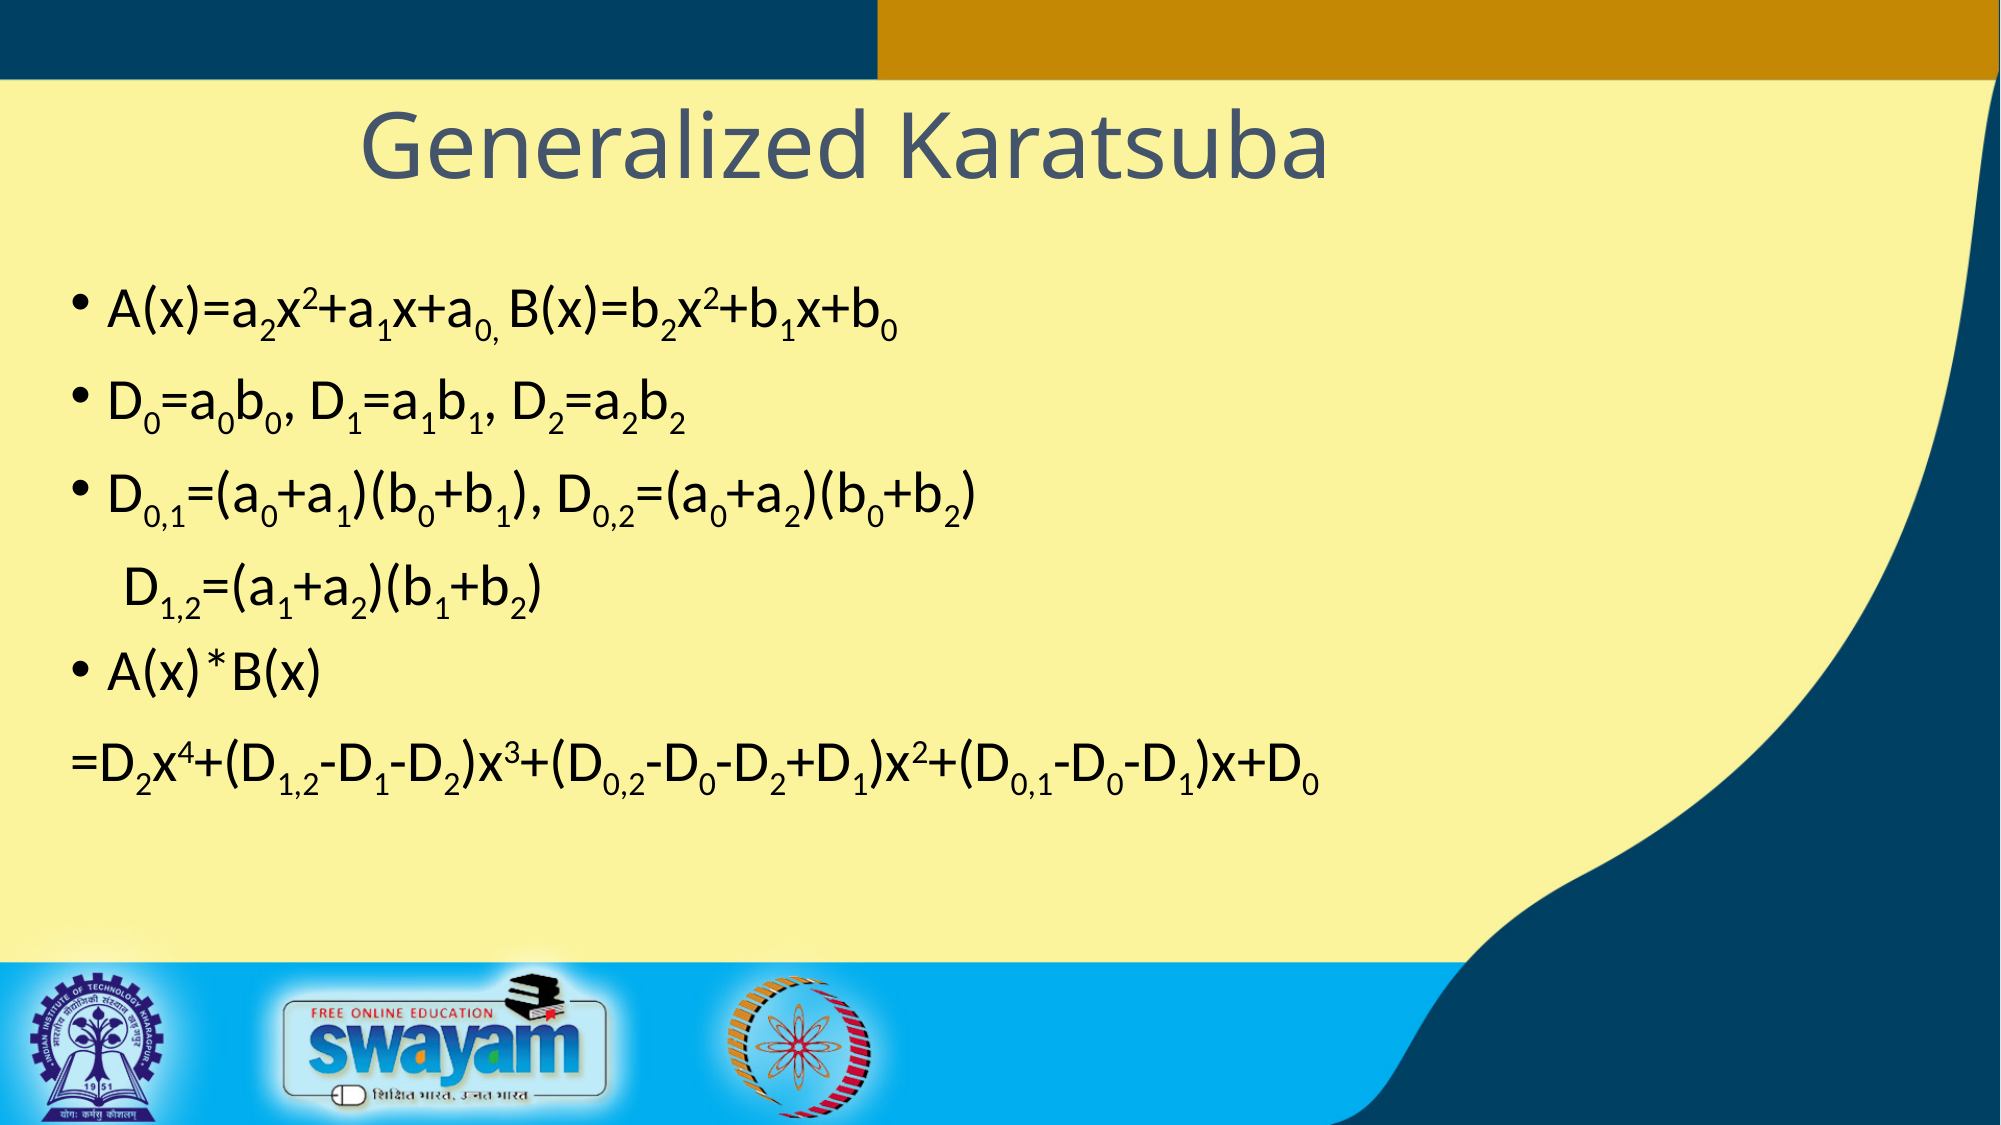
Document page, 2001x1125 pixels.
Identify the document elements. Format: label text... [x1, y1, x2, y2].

picture [706, 1050, 894, 1125]
list A(x)=a2x2+a1x+a0, B(x)=b2x2+b1x+b0 D0=a0b0, D1=a1b1, D2=a2b2 D0,1=(a0+a1)(b0+b1), D0,2=(a0+a2)(b0+b2) D1,2=(a1+a2)(b1+b2) A(x)*B(x) =D2x4+(D1,2-D1-D2)x3+(D0,2-D0-D2+D1)x2+(D0,1-D0-D1)x+D0 [55, 262, 1643, 1050]
picture [489, 1050, 498, 1063]
picture [255, 1050, 635, 1125]
picture [414, 1050, 426, 1064]
title Generalized Karatsuba [344, 55, 1574, 243]
picture [0, 0, 2001, 1125]
